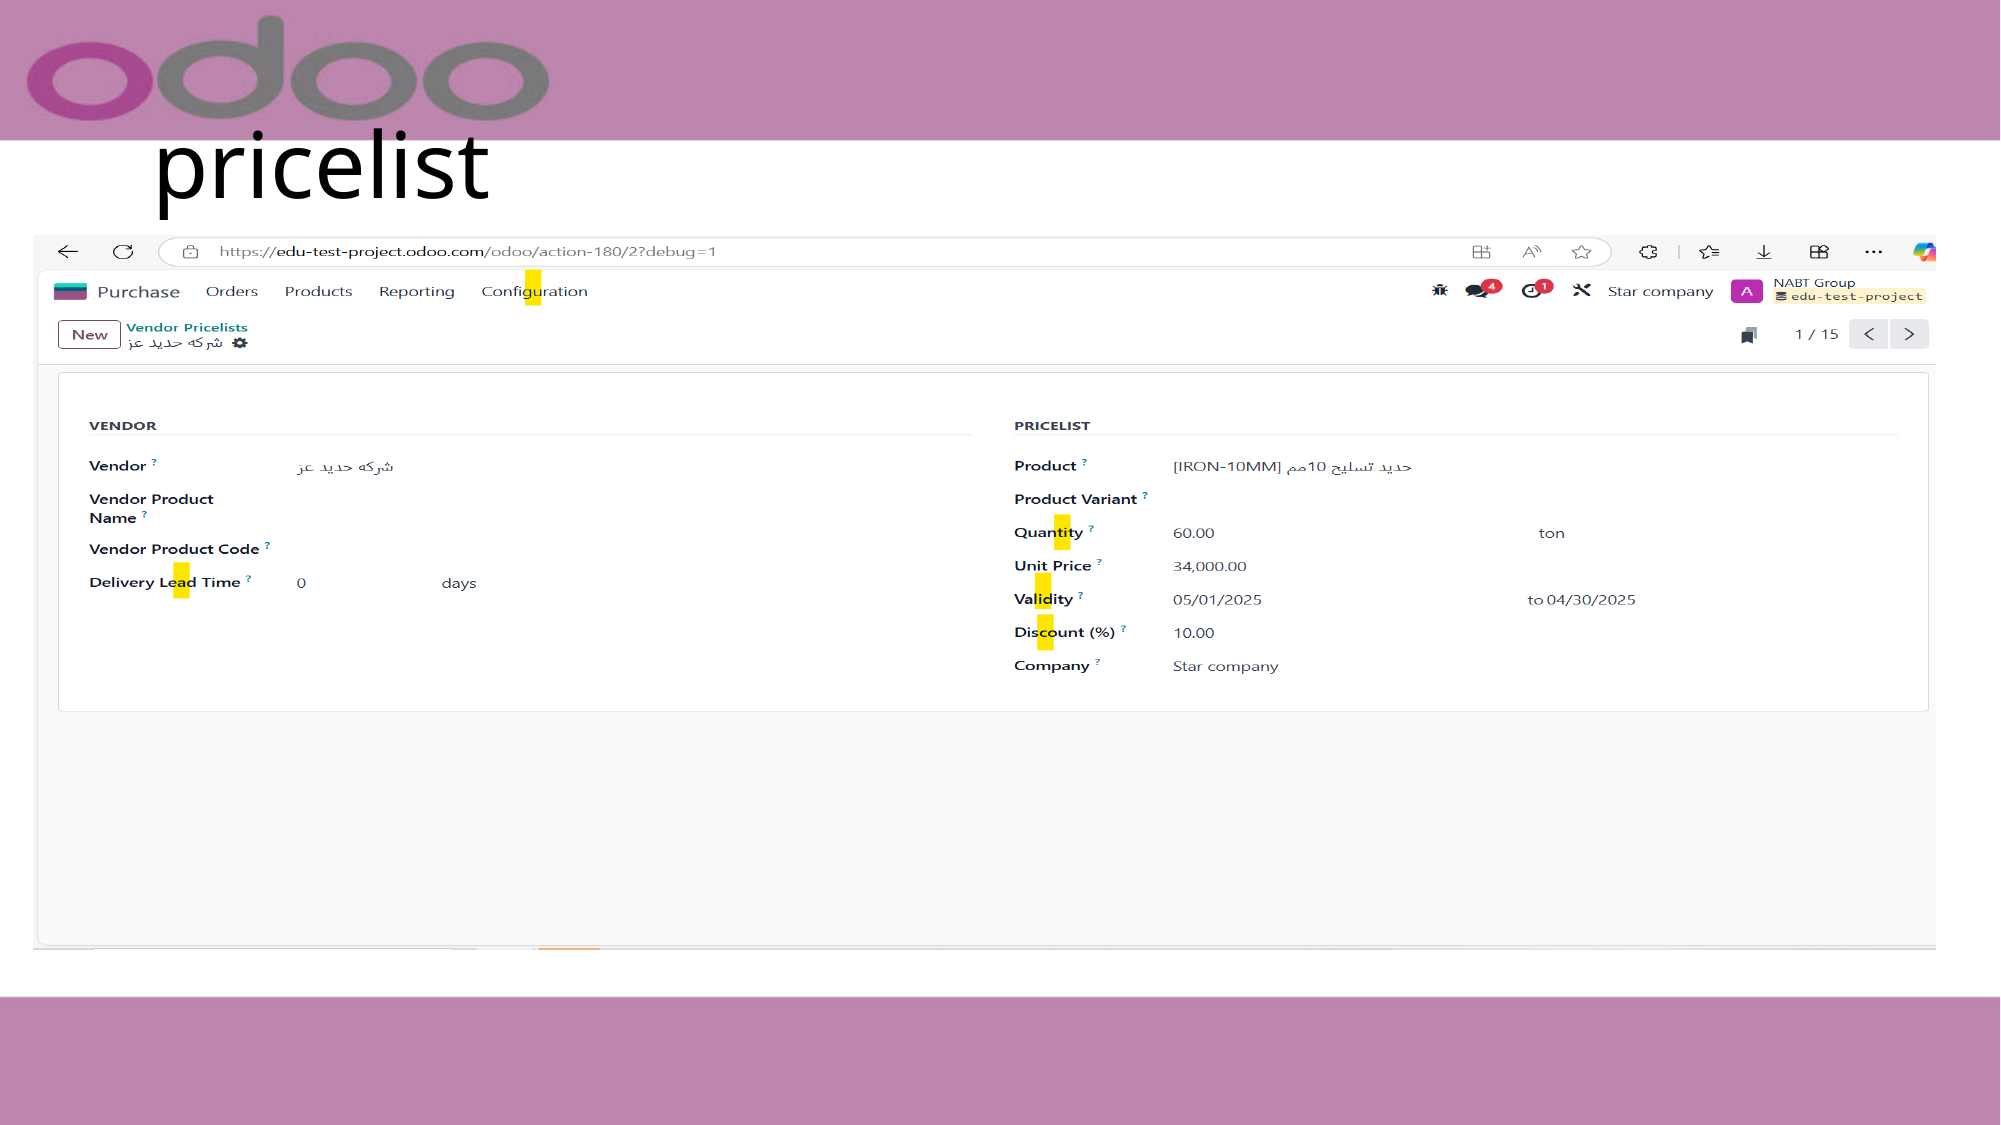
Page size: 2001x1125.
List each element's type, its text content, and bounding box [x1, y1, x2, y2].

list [33, 235, 1936, 950]
title pricelist [137, 59, 1863, 235]
picture [0, 0, 2001, 1125]
